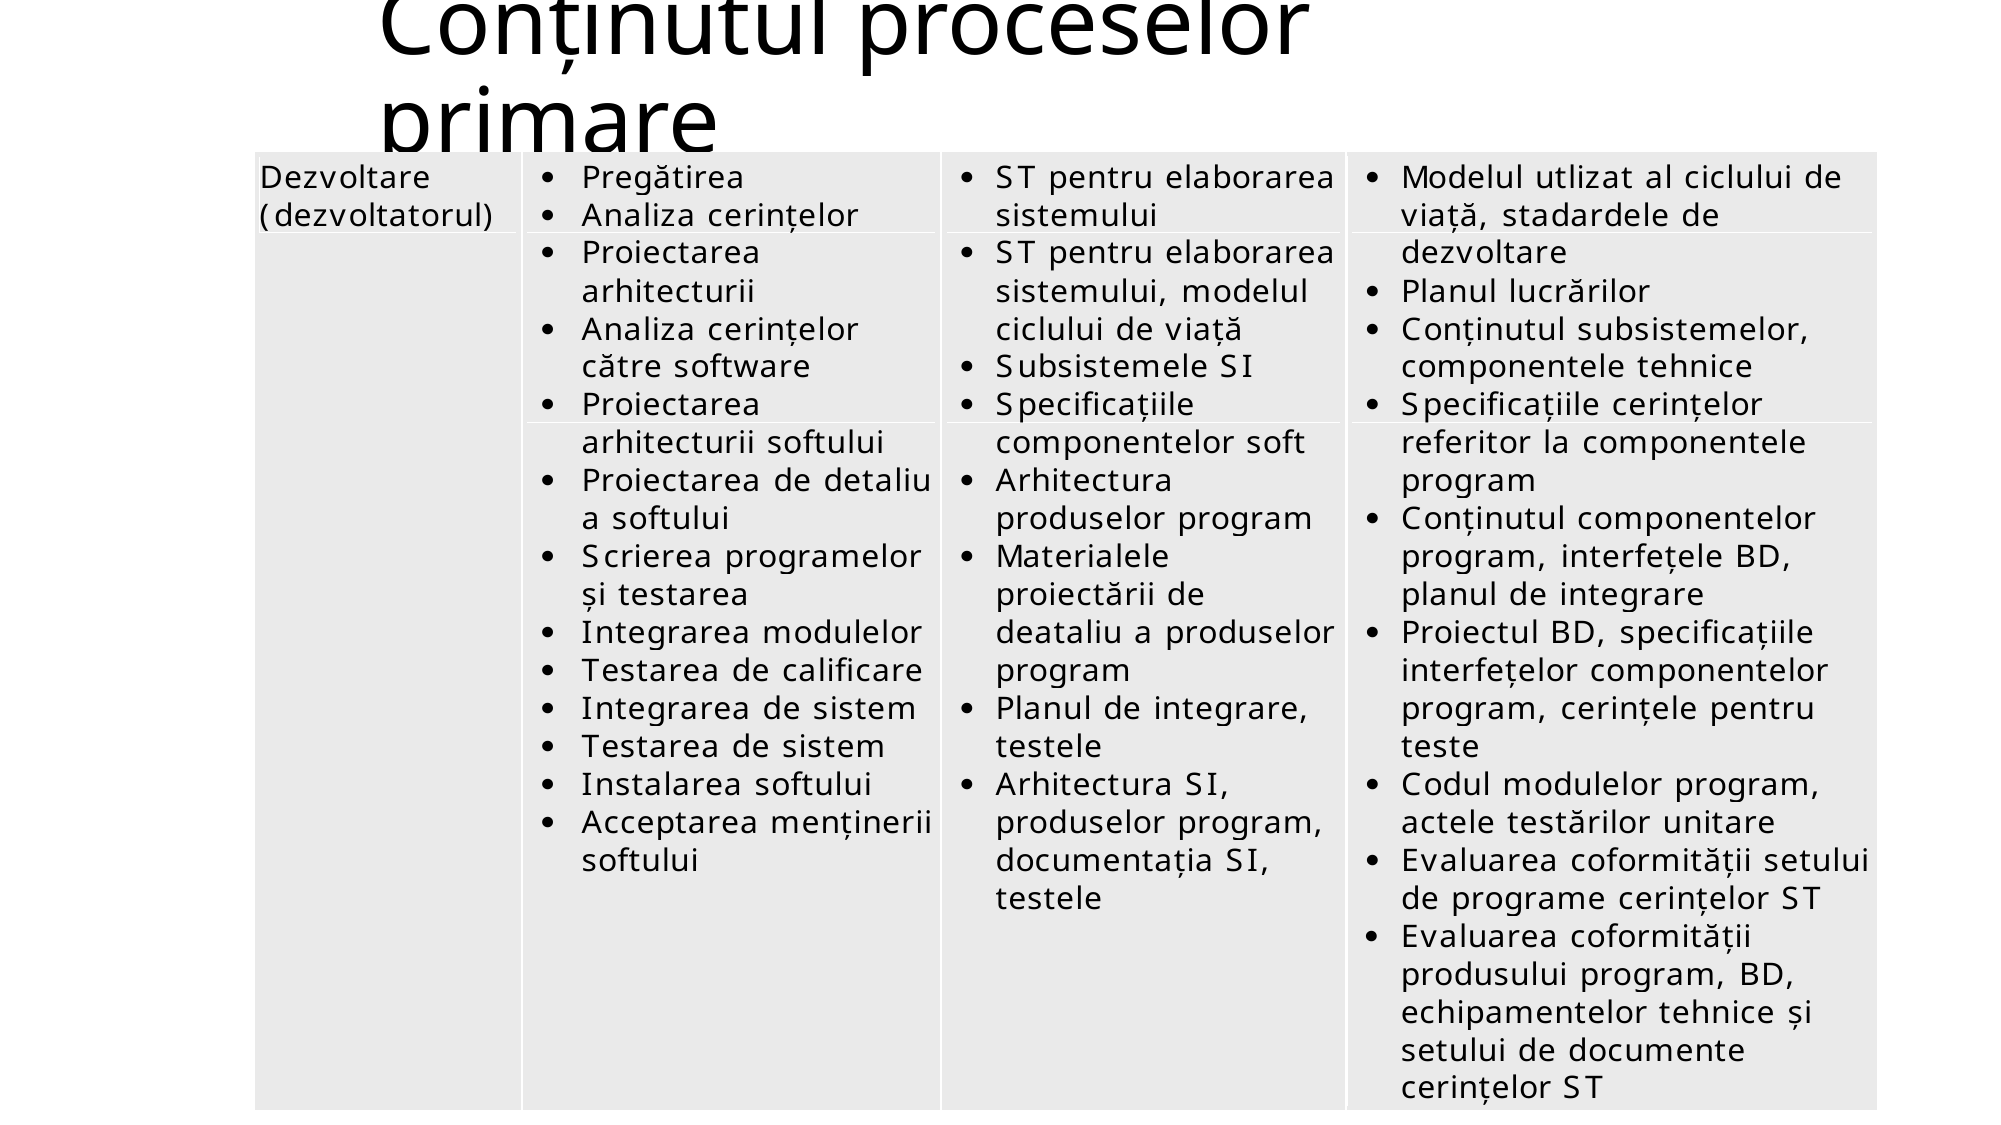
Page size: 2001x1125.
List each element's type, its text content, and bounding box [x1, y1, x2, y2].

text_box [249, 149, 1897, 1125]
title Conținutul proceselor primare [363, 0, 1643, 149]
